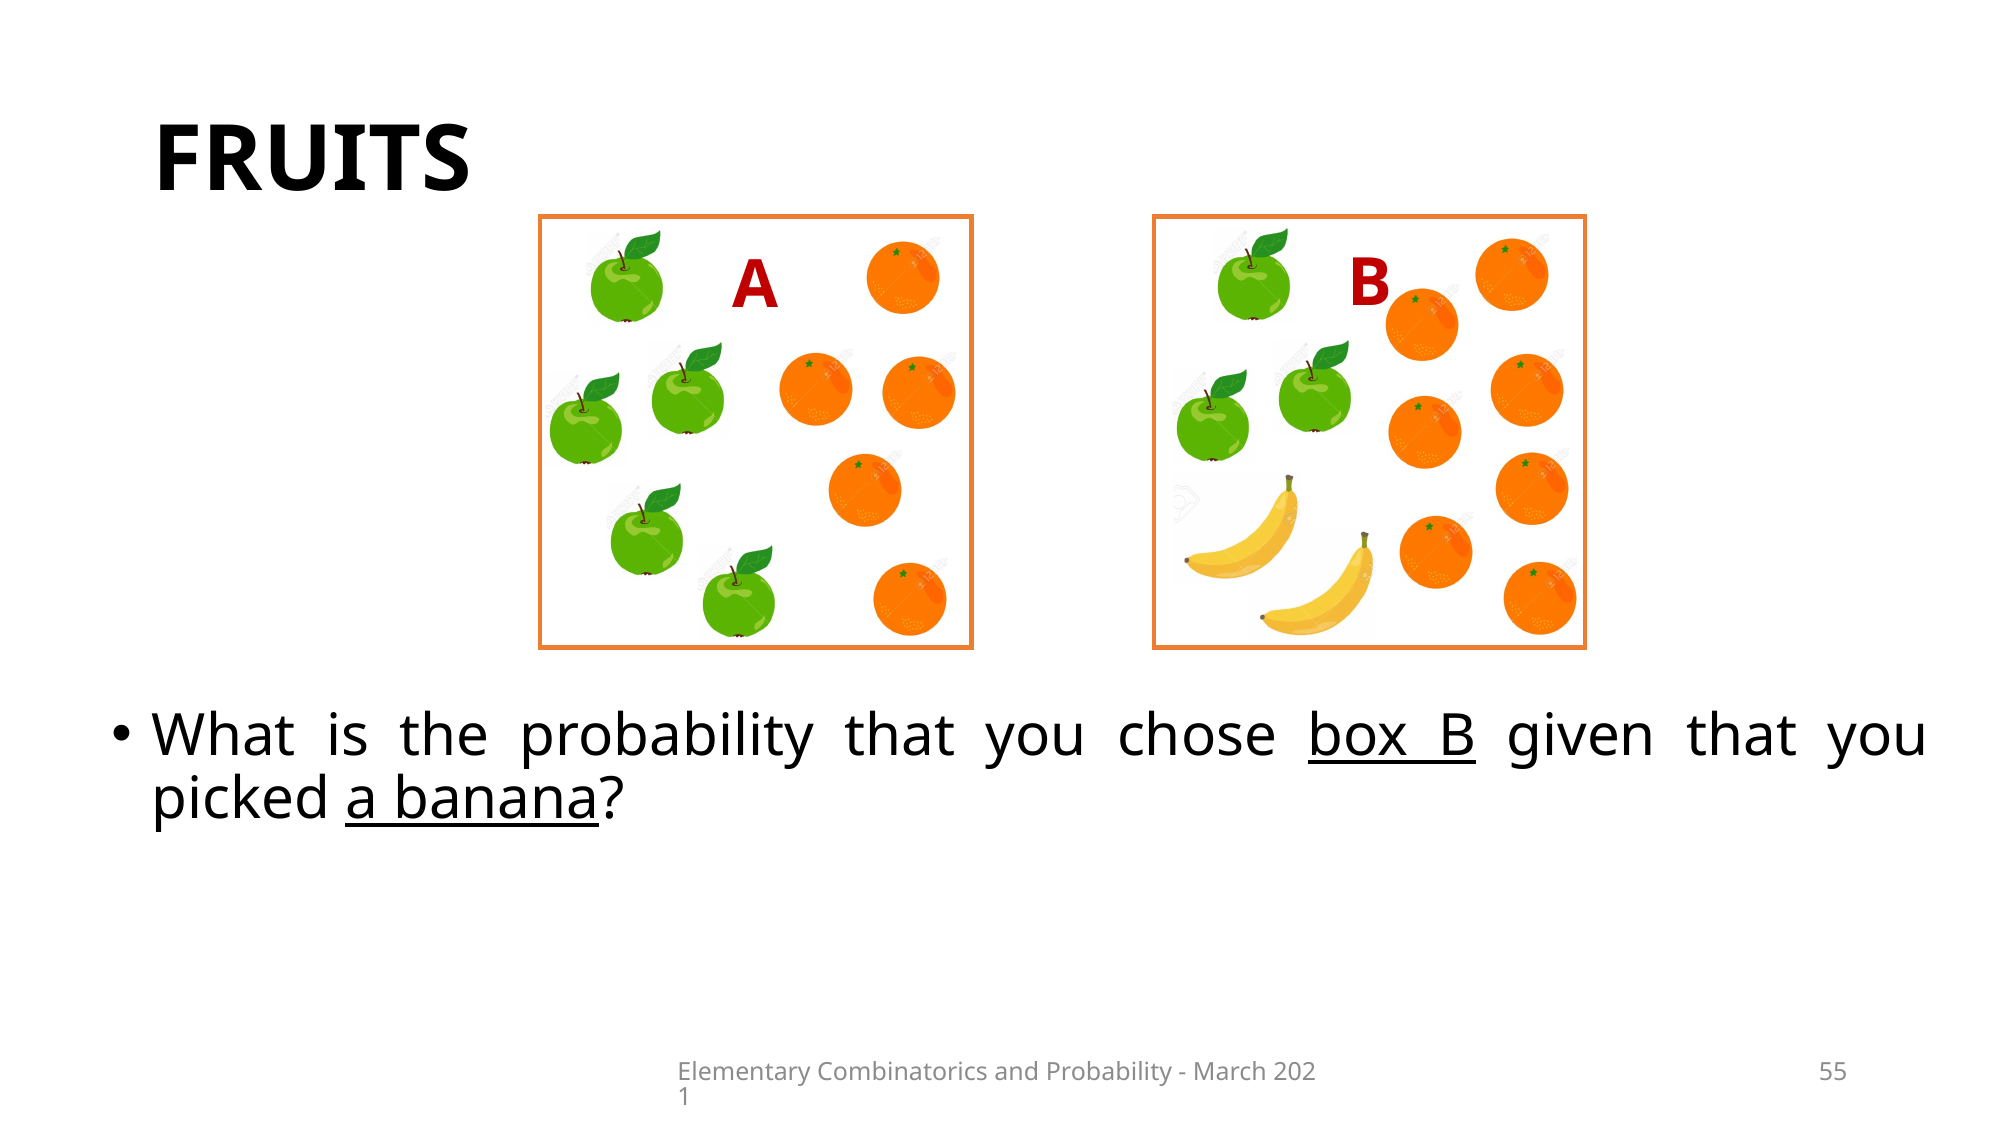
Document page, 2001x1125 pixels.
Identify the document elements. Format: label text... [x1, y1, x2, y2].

footer Elementary Combinatorics and Probability - March 2021 [662, 1042, 1338, 1103]
slide_number 55 [1412, 1042, 1863, 1103]
title fruits [137, 52, 1863, 270]
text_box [540, 216, 1586, 648]
